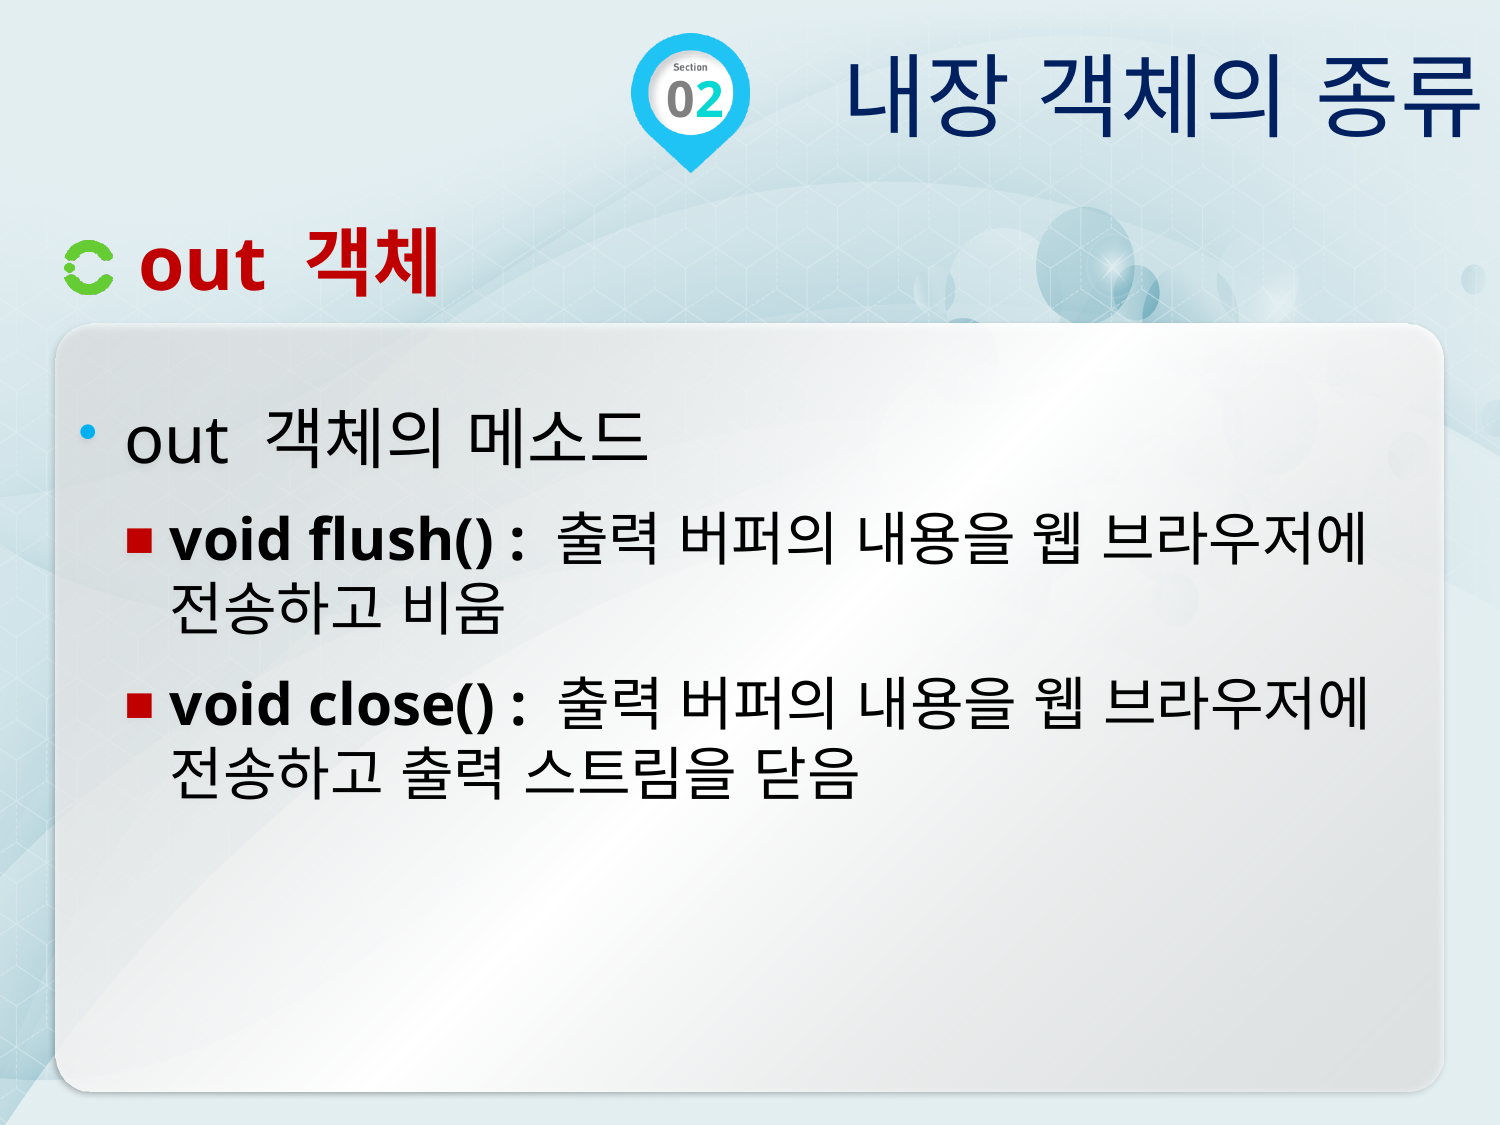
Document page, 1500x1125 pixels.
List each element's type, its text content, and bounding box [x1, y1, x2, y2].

picture [64, 240, 113, 295]
text_box out 객체 [123, 208, 457, 313]
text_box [631, 33, 751, 173]
text_box out 객체의 메소드 void flush() : 출력 버퍼의 내용을 웹 브라우저에 전송하고 비움 void close() : 출력 버퍼의 내용을 웹 브라우저에 전송하고 출력 스트림을 닫음 [53, 321, 1446, 1094]
title 내장 객체의 종류 [0, 0, 1500, 188]
